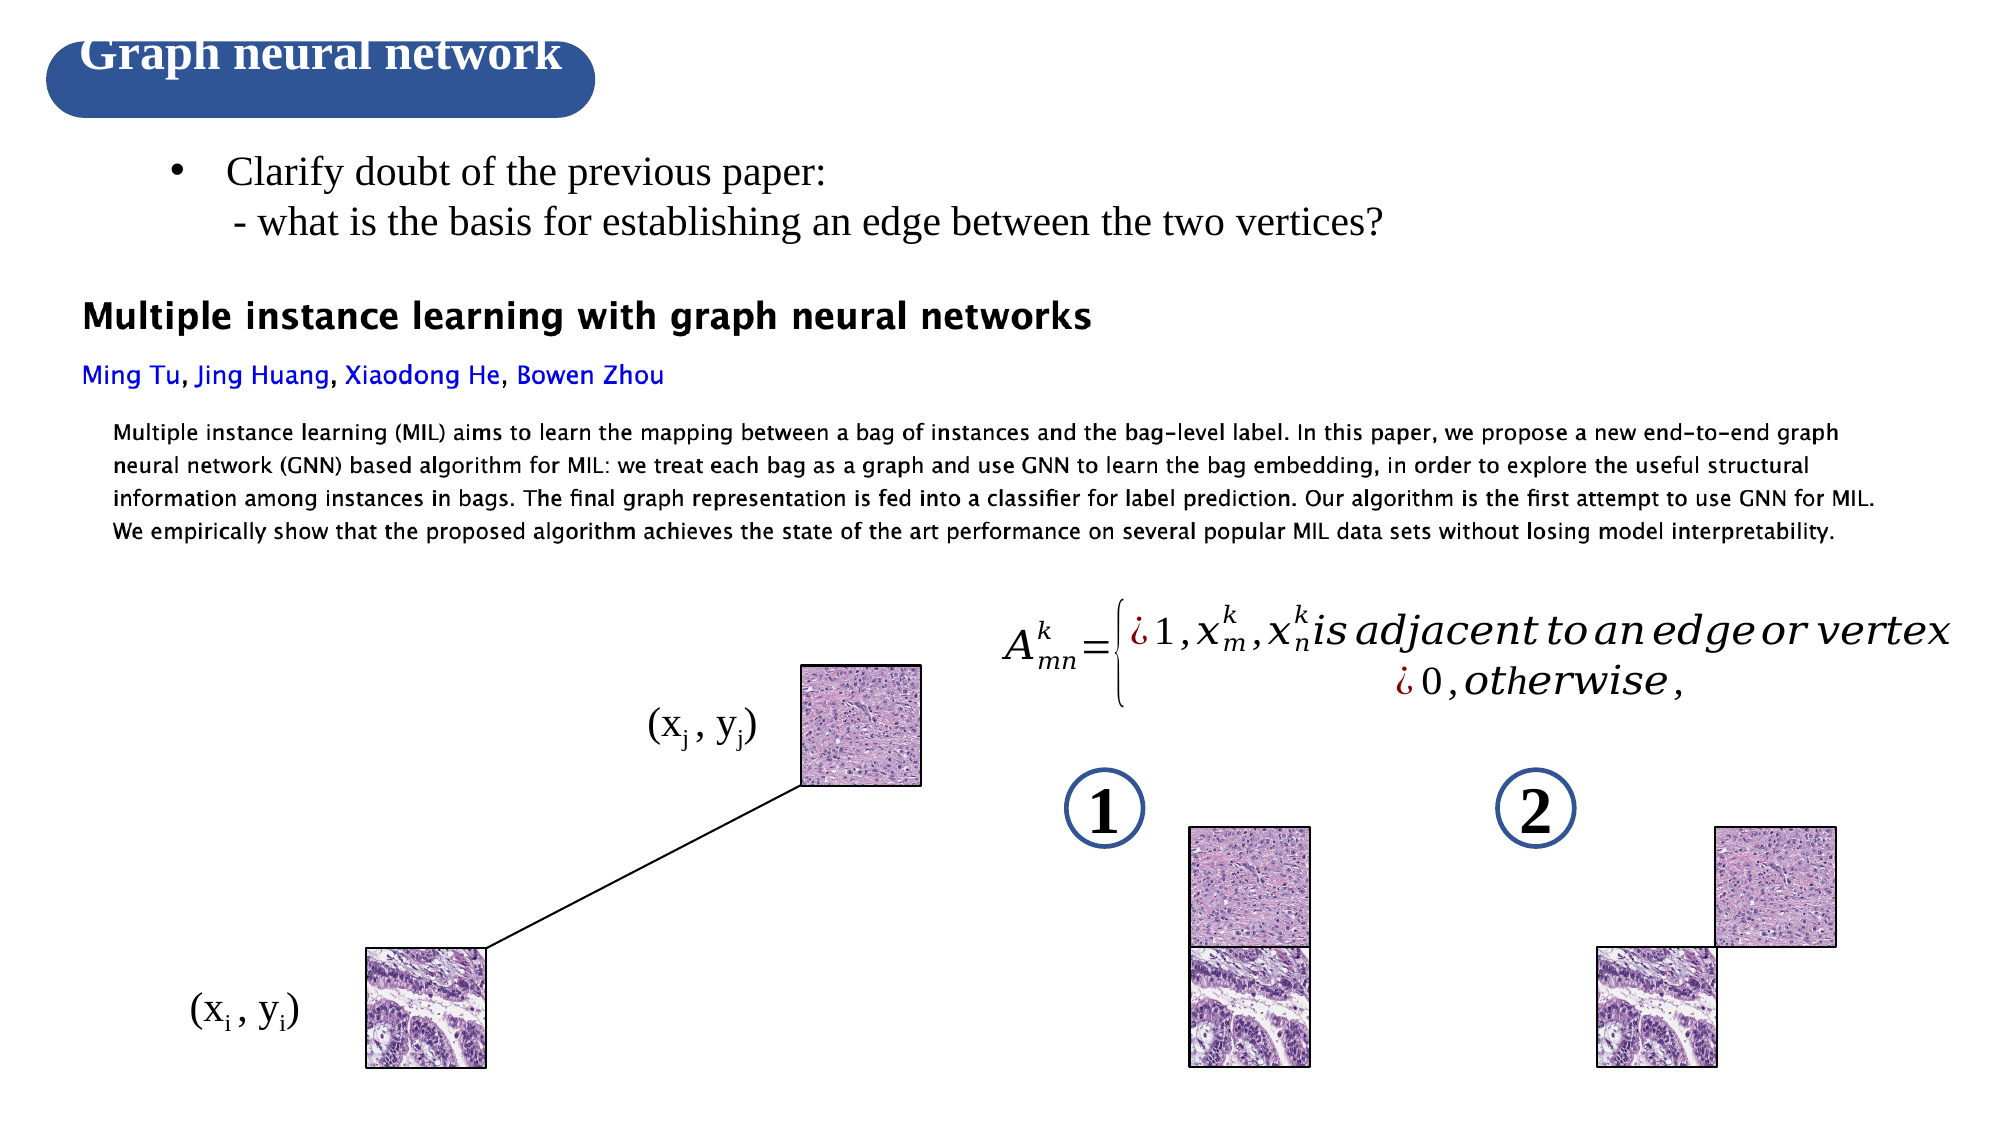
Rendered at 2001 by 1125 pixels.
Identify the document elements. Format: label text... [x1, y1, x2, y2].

text_box Graph neural network [46, 41, 596, 118]
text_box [485, 784, 803, 949]
picture [1190, 827, 1309, 946]
text_box (xj , yj) [579, 671, 802, 775]
picture [802, 666, 921, 785]
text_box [1497, 759, 1575, 856]
picture [1598, 827, 1836, 1066]
picture [75, 290, 1925, 563]
text_box (xi , yi) [121, 956, 367, 1060]
picture [367, 948, 486, 1067]
text_box Clarify doubt of the previous paper: - what is the basis for establishing an edge between the two vertices? [131, 116, 1712, 273]
picture [1190, 947, 1309, 1066]
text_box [1066, 759, 1144, 856]
